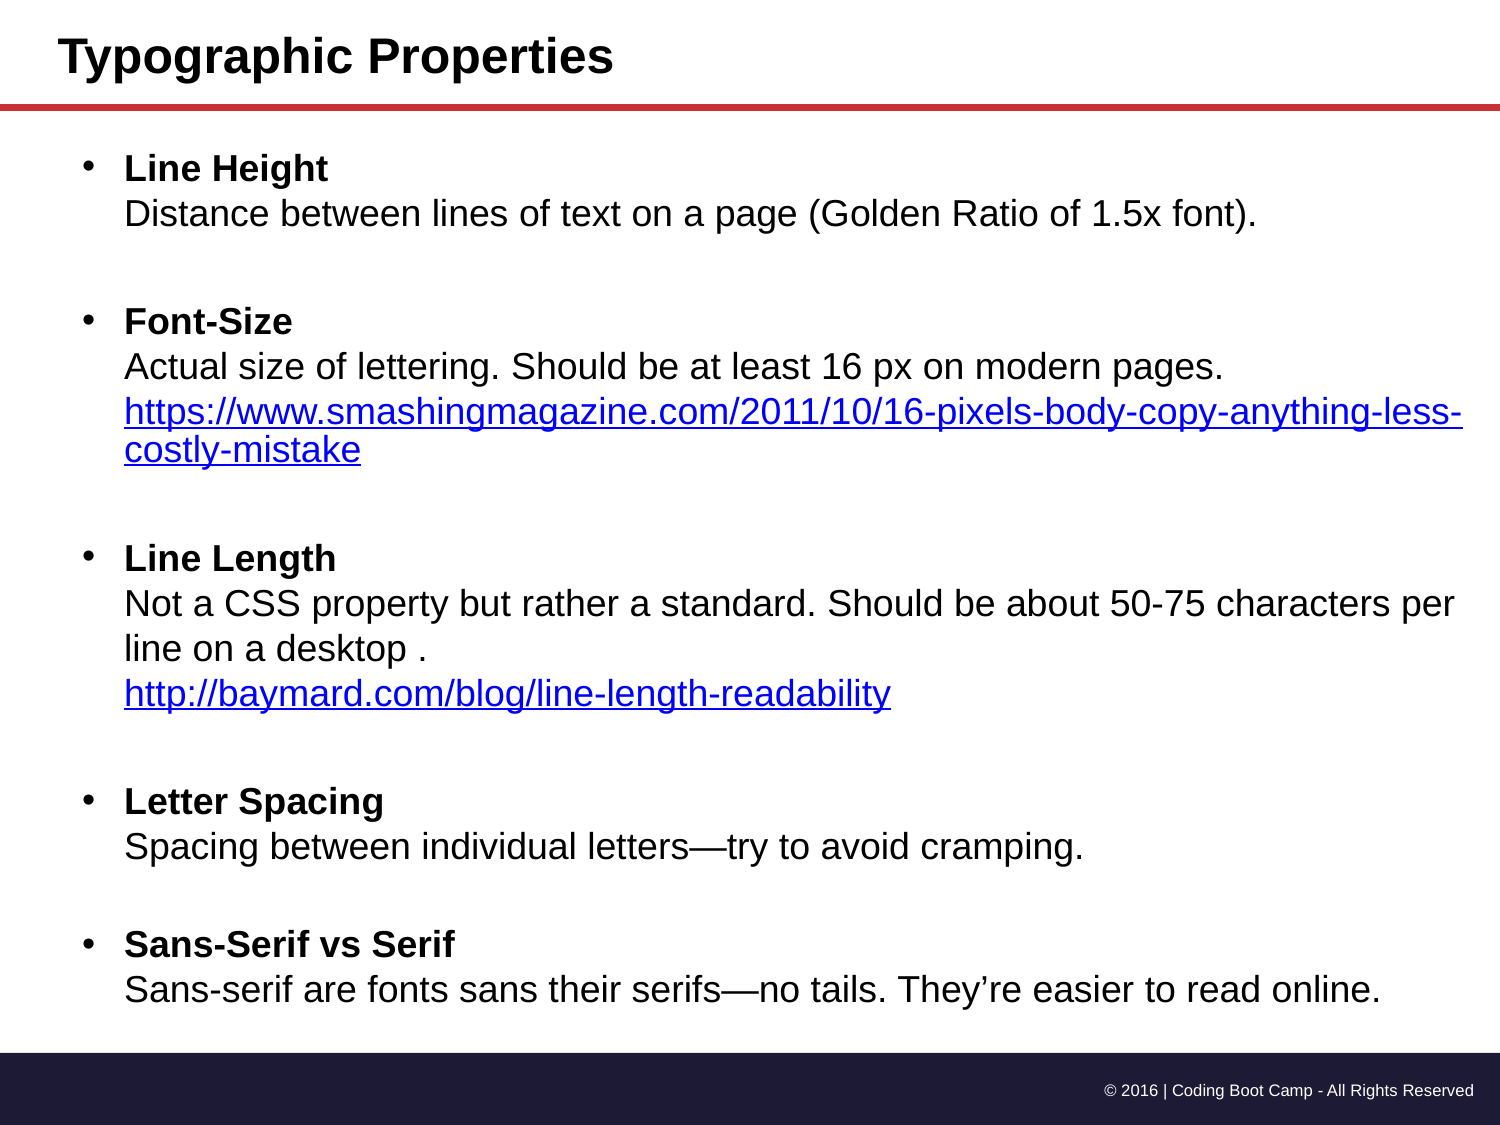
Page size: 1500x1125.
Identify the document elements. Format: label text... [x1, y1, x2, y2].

text_box Line Height Distance between lines of text on a page (Golden Ratio of 1.5x font). Font-Size Actual size of lettering. Should be at least 16 px on modern pages. https://www.smashingmagazine.com/2011/10/16-pixels-body-copy-anything-less-costly-mistake Line Length Not a CSS property but rather a standard. Should be about 50-75 characters per line on a desktop . http://baymard.com/blog/line-length-readability Letter Spacing Spacing between individual letters—try to avoid cramping. Sans-Serif vs Serif Sans-serif are fonts sans their serifs—no tails. They’re easier to read online. [67, 128, 1480, 1123]
text_box Typographic Properties [50, 16, 913, 91]
